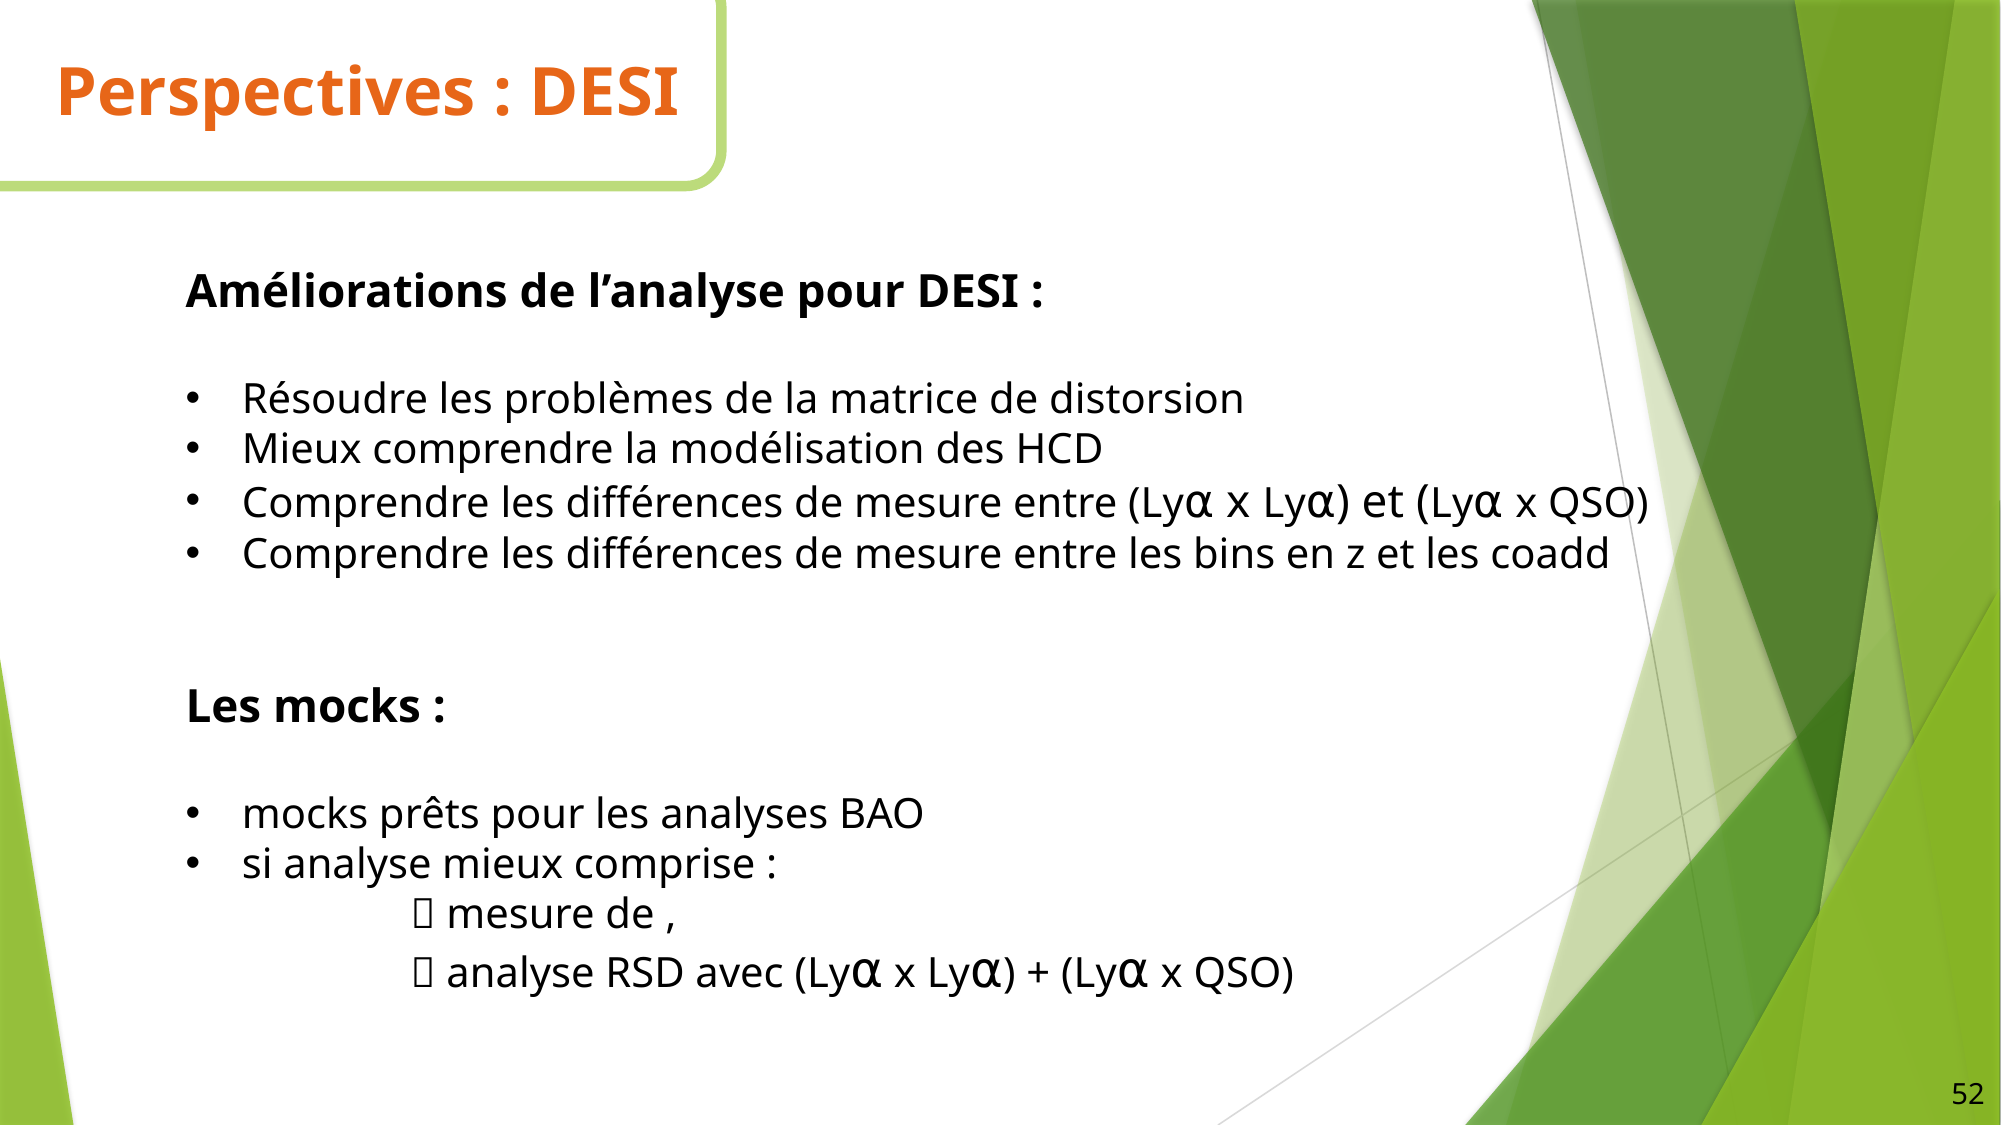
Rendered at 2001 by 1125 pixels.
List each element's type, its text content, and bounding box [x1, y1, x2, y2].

slide_number 52 [1887, 1065, 2000, 1125]
text_box [0, 0, 723, 188]
